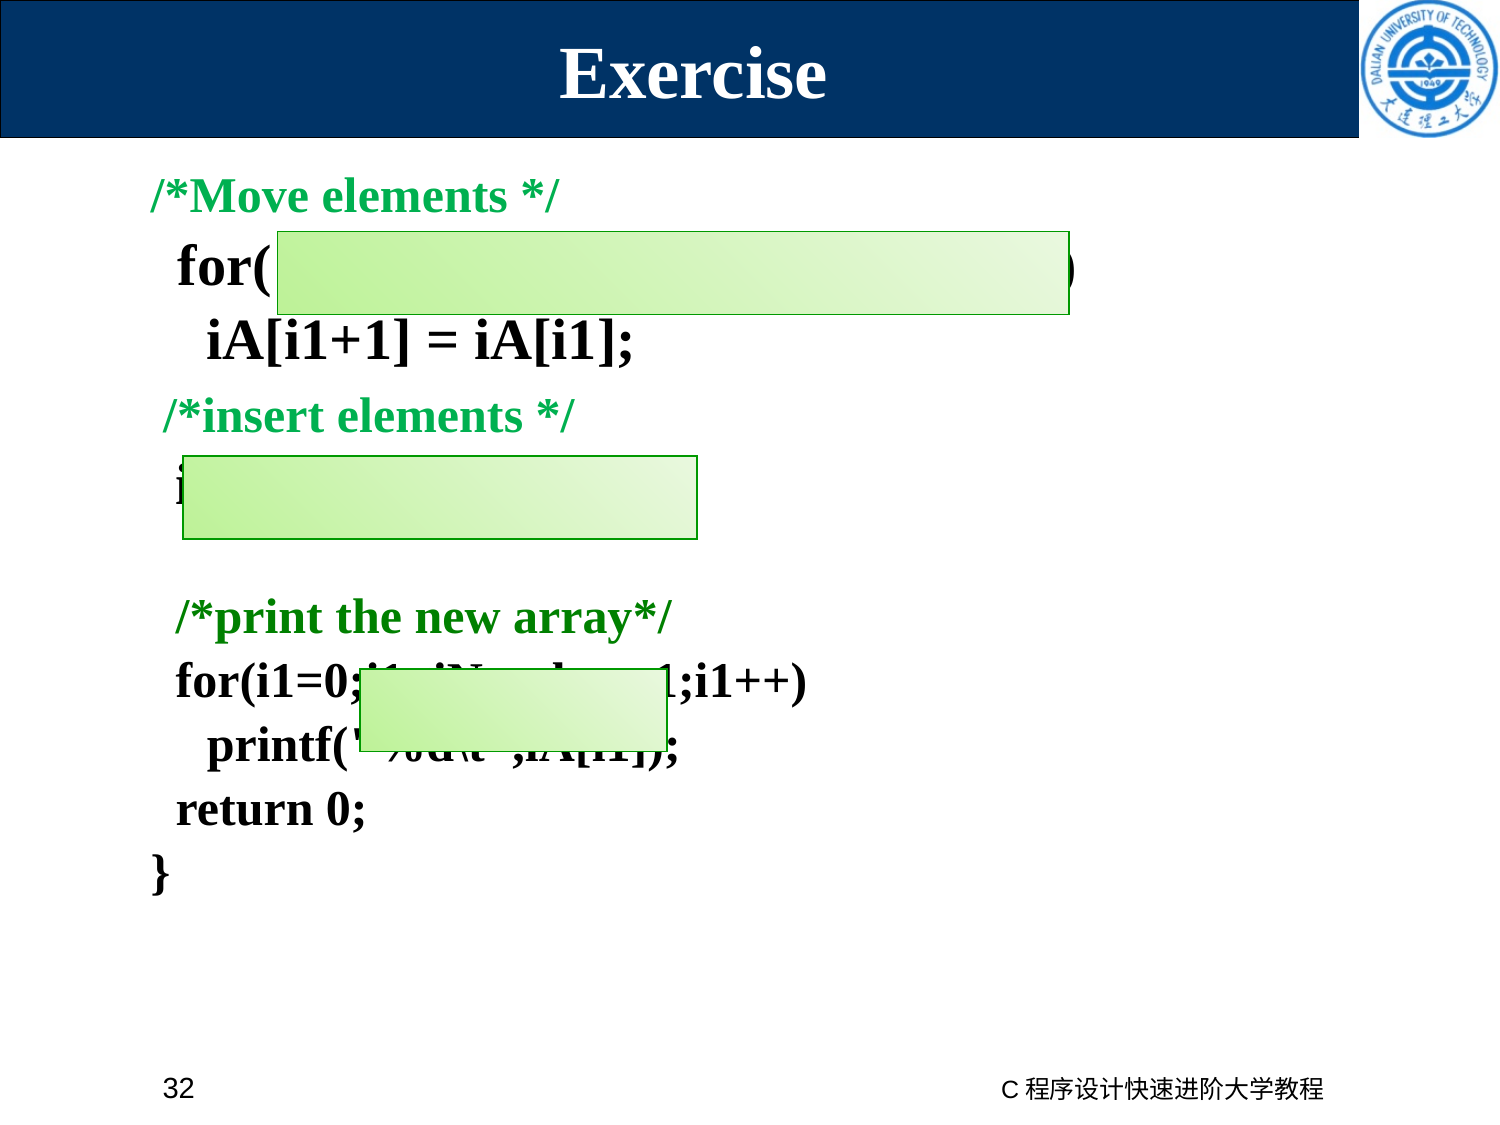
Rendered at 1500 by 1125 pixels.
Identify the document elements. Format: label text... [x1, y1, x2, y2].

text_box [277, 231, 1069, 315]
footer C程序设计快速进阶大学教程 [986, 1094, 1471, 1125]
title Exercise [37, 12, 1350, 125]
list /*Move elements */ for( i1=iNumber-1; i1>=iIndex; i1--) iA[i1+1] = iA[i1]; /*insert elements */ iA[iIndex]=iValue; /*print the new array*/ for(i1=0;i1<iNumber+1;i1++) printf("%d\t",iA[i1]); return 0; } [135, 155, 1486, 1094]
text_box [183, 456, 697, 539]
picture [1359, 0, 1500, 138]
text_box [360, 668, 668, 752]
